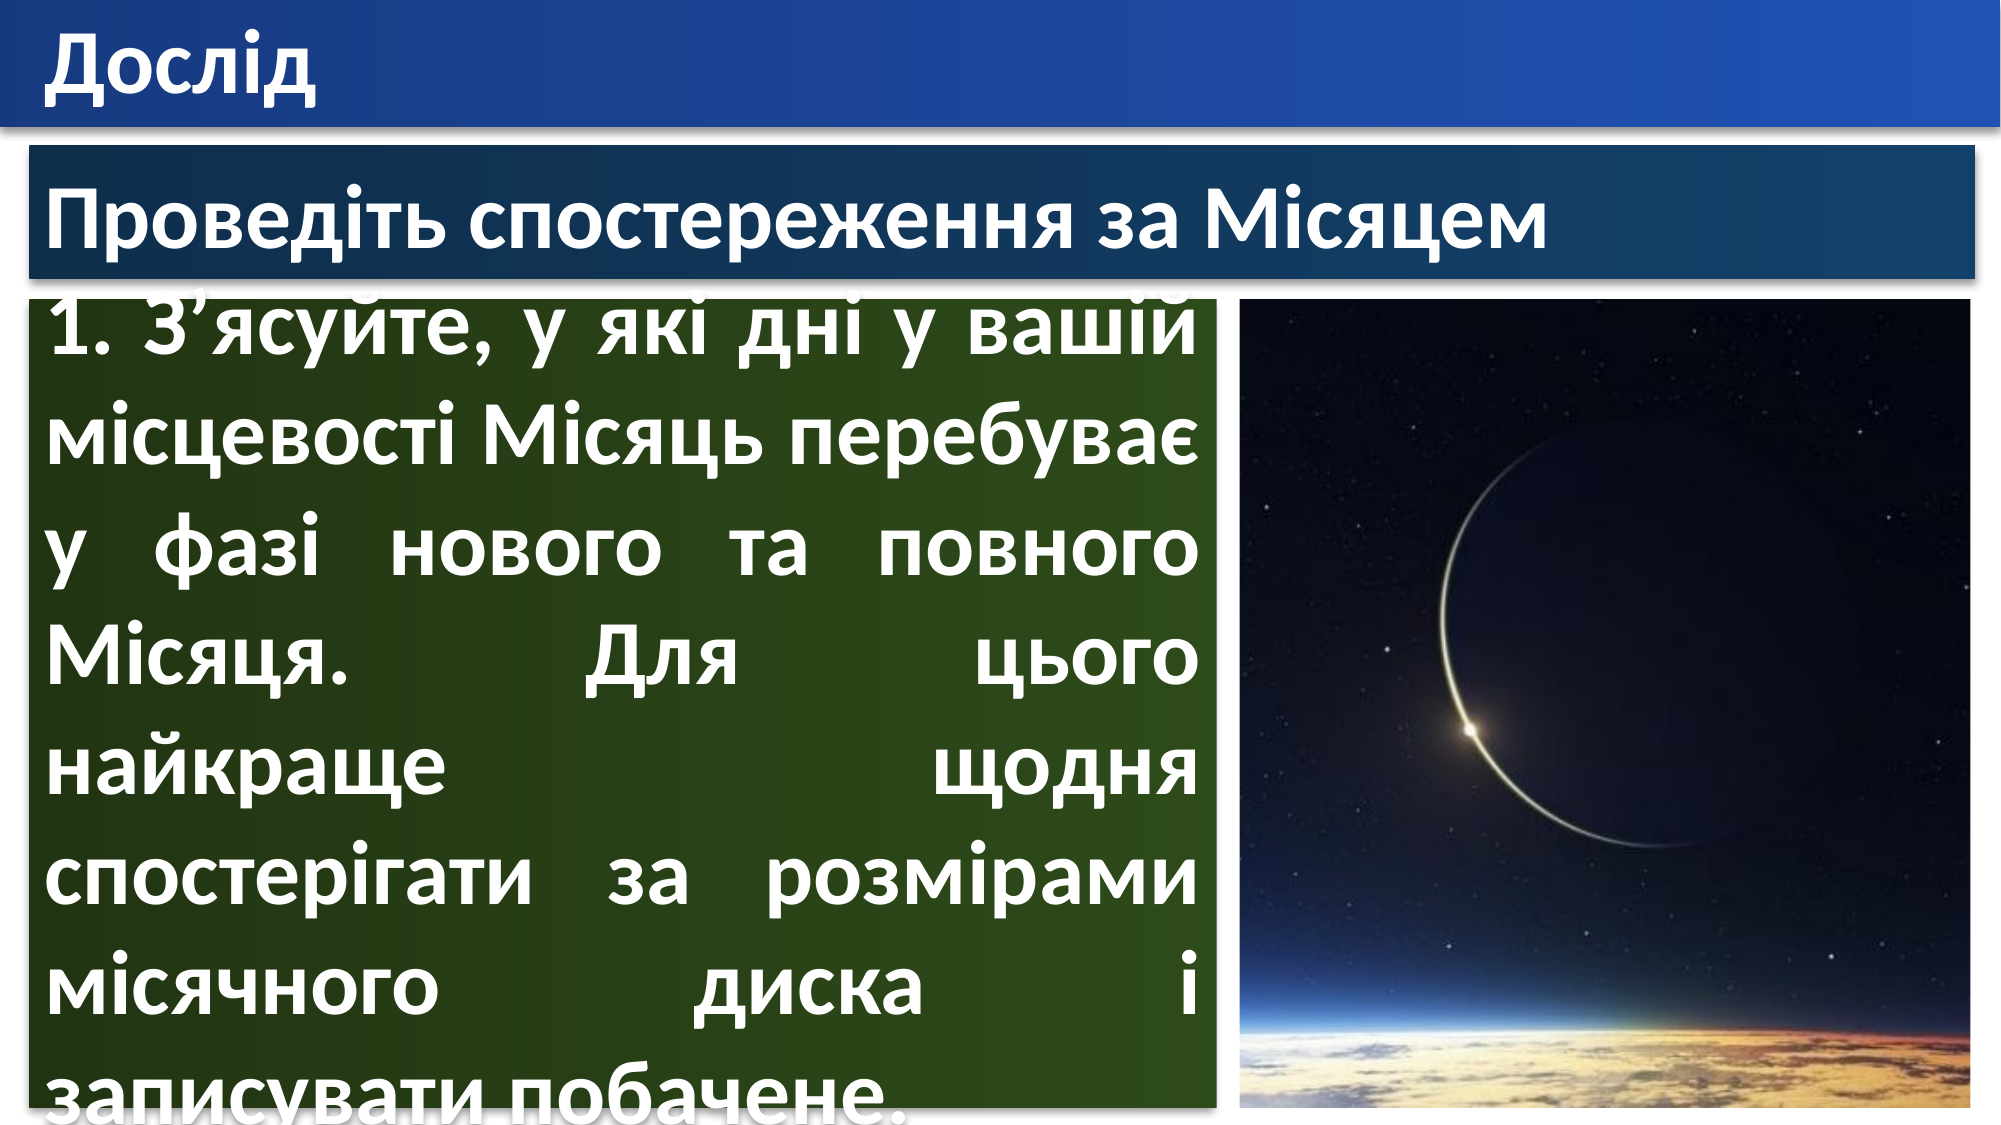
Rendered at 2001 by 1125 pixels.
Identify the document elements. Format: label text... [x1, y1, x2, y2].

text_box Дослід [29, 0, 1975, 120]
text_box 1. З’ясуйте, у які дні у вашій місцевості Місяць перебуває у фазі нового та повного Місяця. Для цього найкраще щодня спостерігати за розмірами місячного диска і записувати побачене. [28, 298, 1218, 1108]
text_box Проведіть спостереження за Місяцем [28, 144, 1976, 280]
picture [1239, 299, 1971, 1108]
